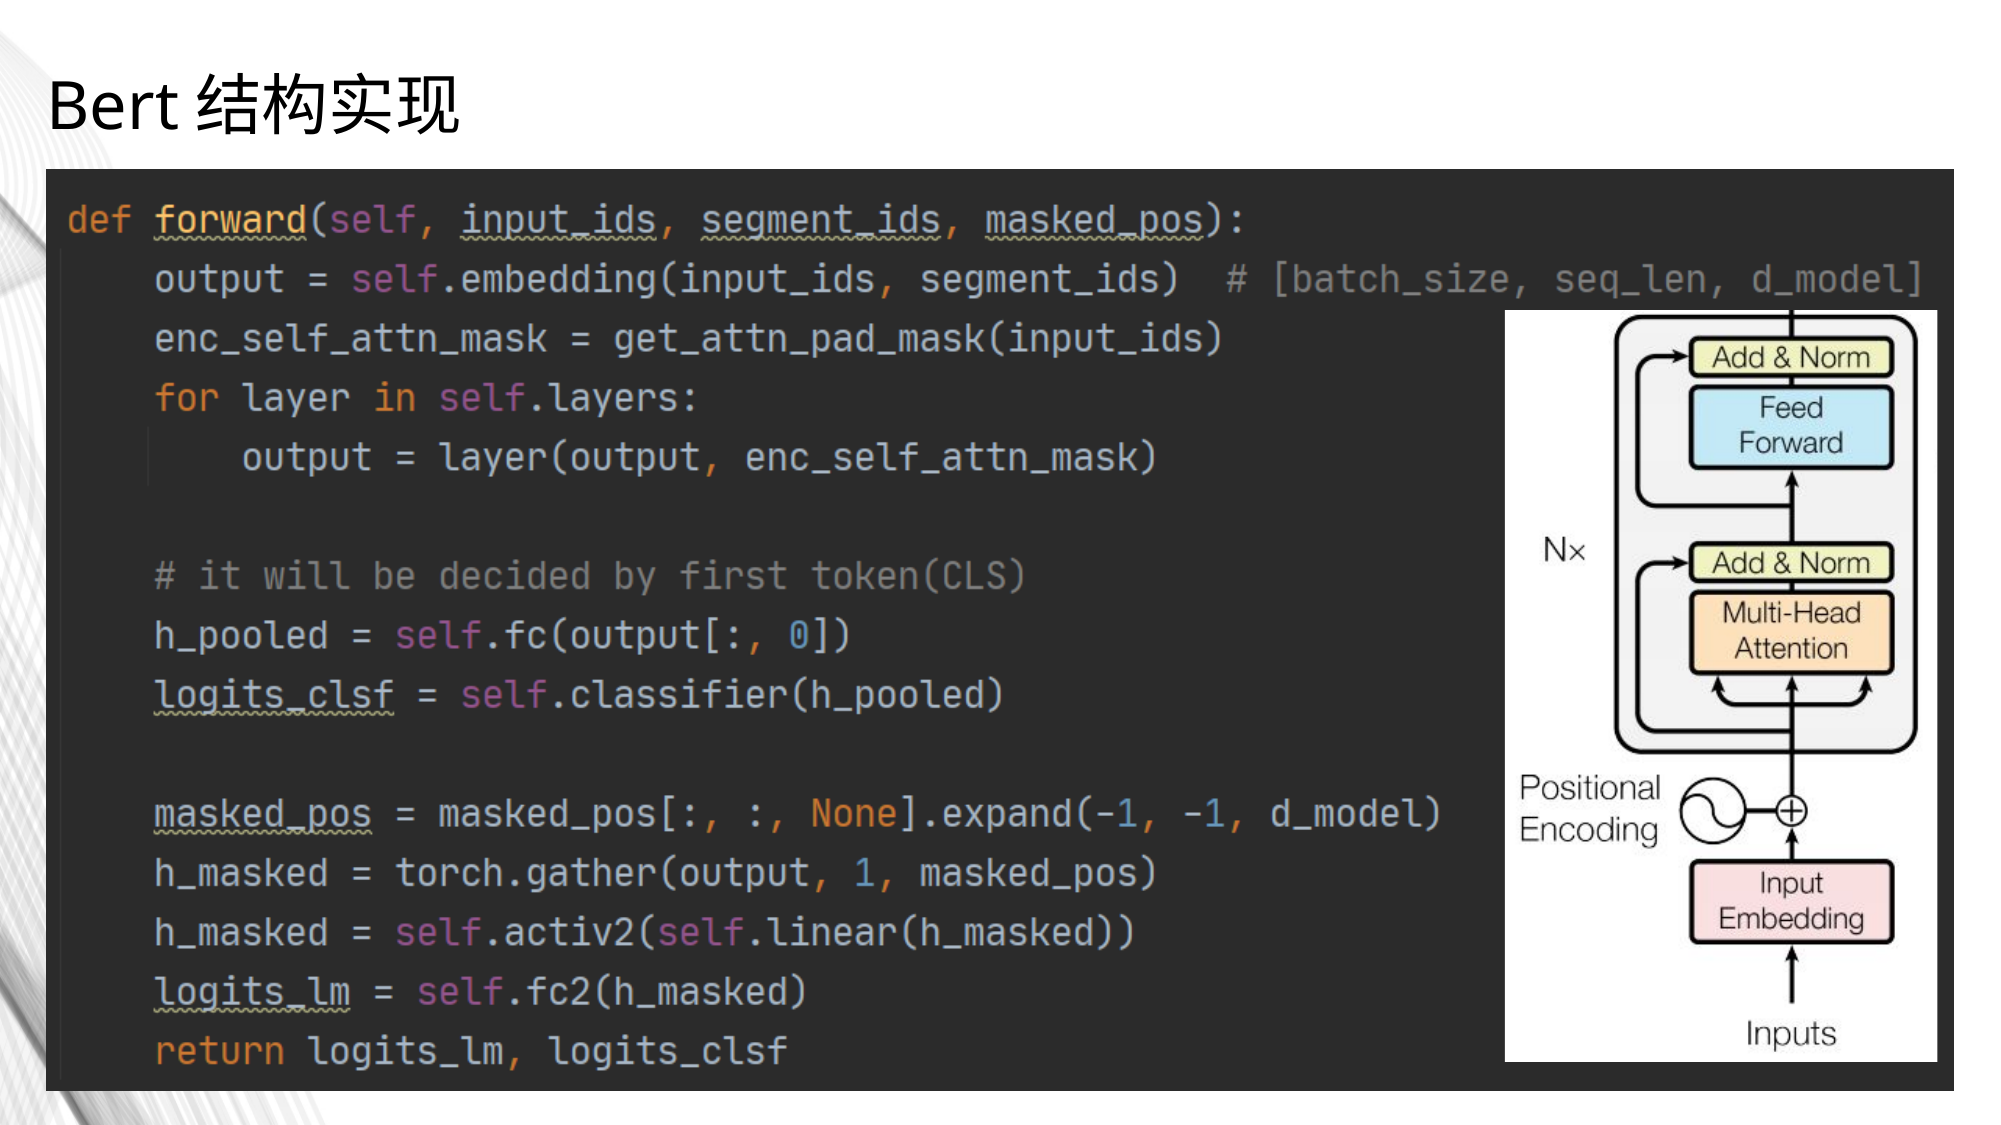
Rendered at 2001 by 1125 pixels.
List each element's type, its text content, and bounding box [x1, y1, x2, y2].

text_box Bert结构实现 [31, 55, 821, 151]
picture [0, 0, 2000, 1125]
